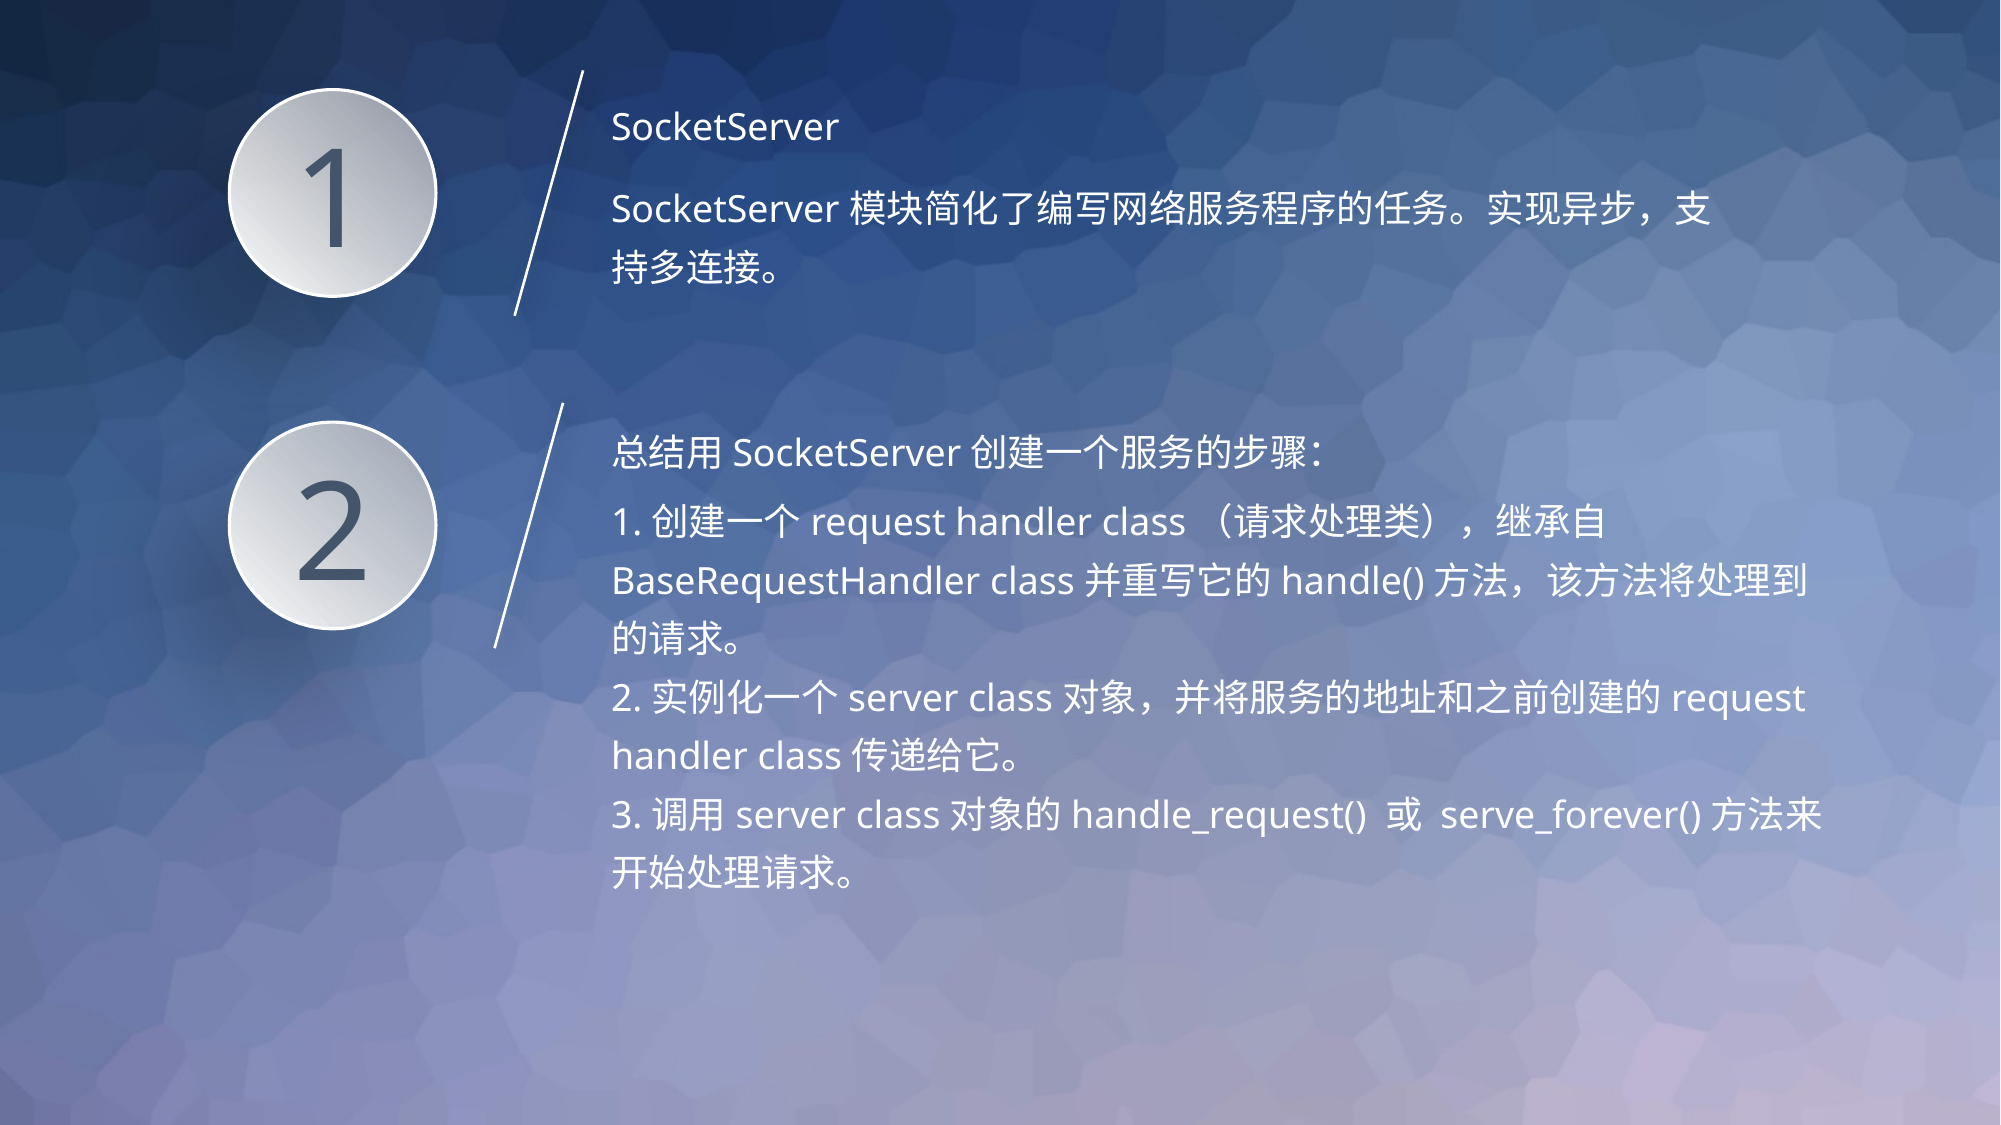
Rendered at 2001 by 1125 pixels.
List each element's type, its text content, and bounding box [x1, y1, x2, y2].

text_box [596, 95, 1753, 297]
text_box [596, 422, 1839, 902]
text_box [494, 402, 564, 649]
picture [0, 0, 2001, 1125]
text_box 1 [228, 88, 437, 298]
text_box 2 [228, 421, 437, 630]
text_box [514, 70, 584, 316]
